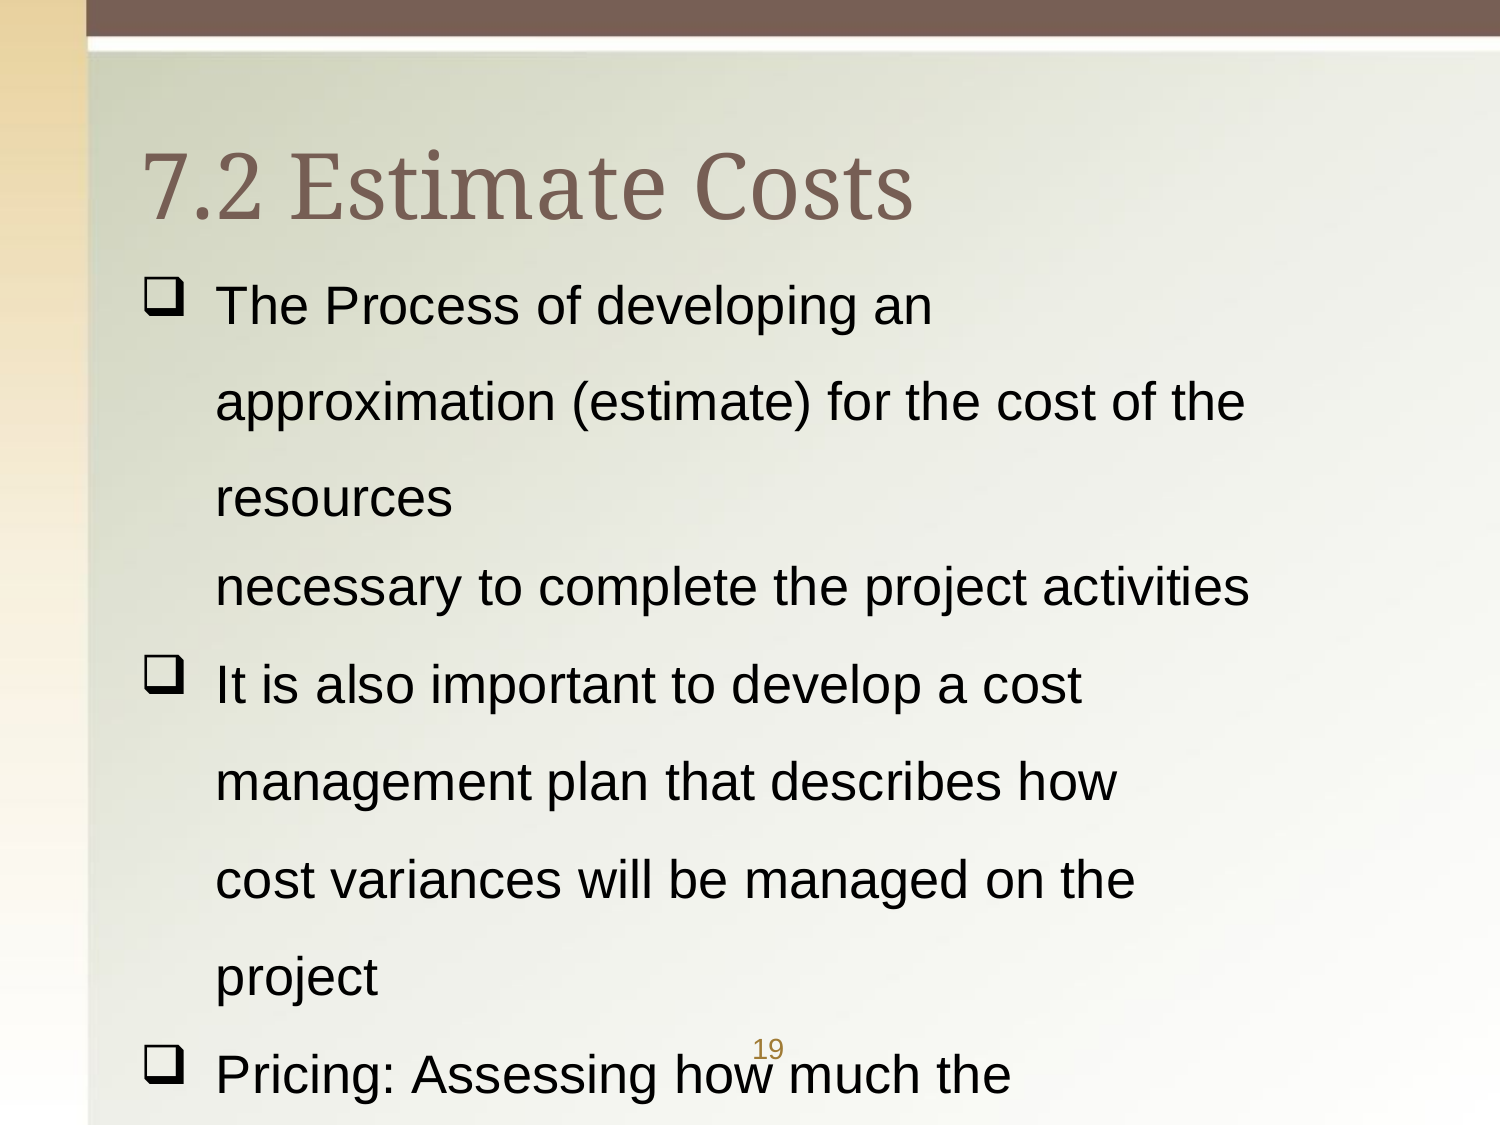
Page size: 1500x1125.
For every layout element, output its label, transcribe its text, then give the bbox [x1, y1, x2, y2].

title 7.2 Estimate Costs [87, 128, 1412, 317]
text_box [0, 0, 1500, 1125]
text_box The Process of developing an approximation (estimate) for the cost of the resources necessary to complete the project activities It is also important to develop a cost management plan that describes how cost variances will be managed on the project Pricing: Assessing how much the organization will charge for the product or service [137, 239, 1318, 1125]
